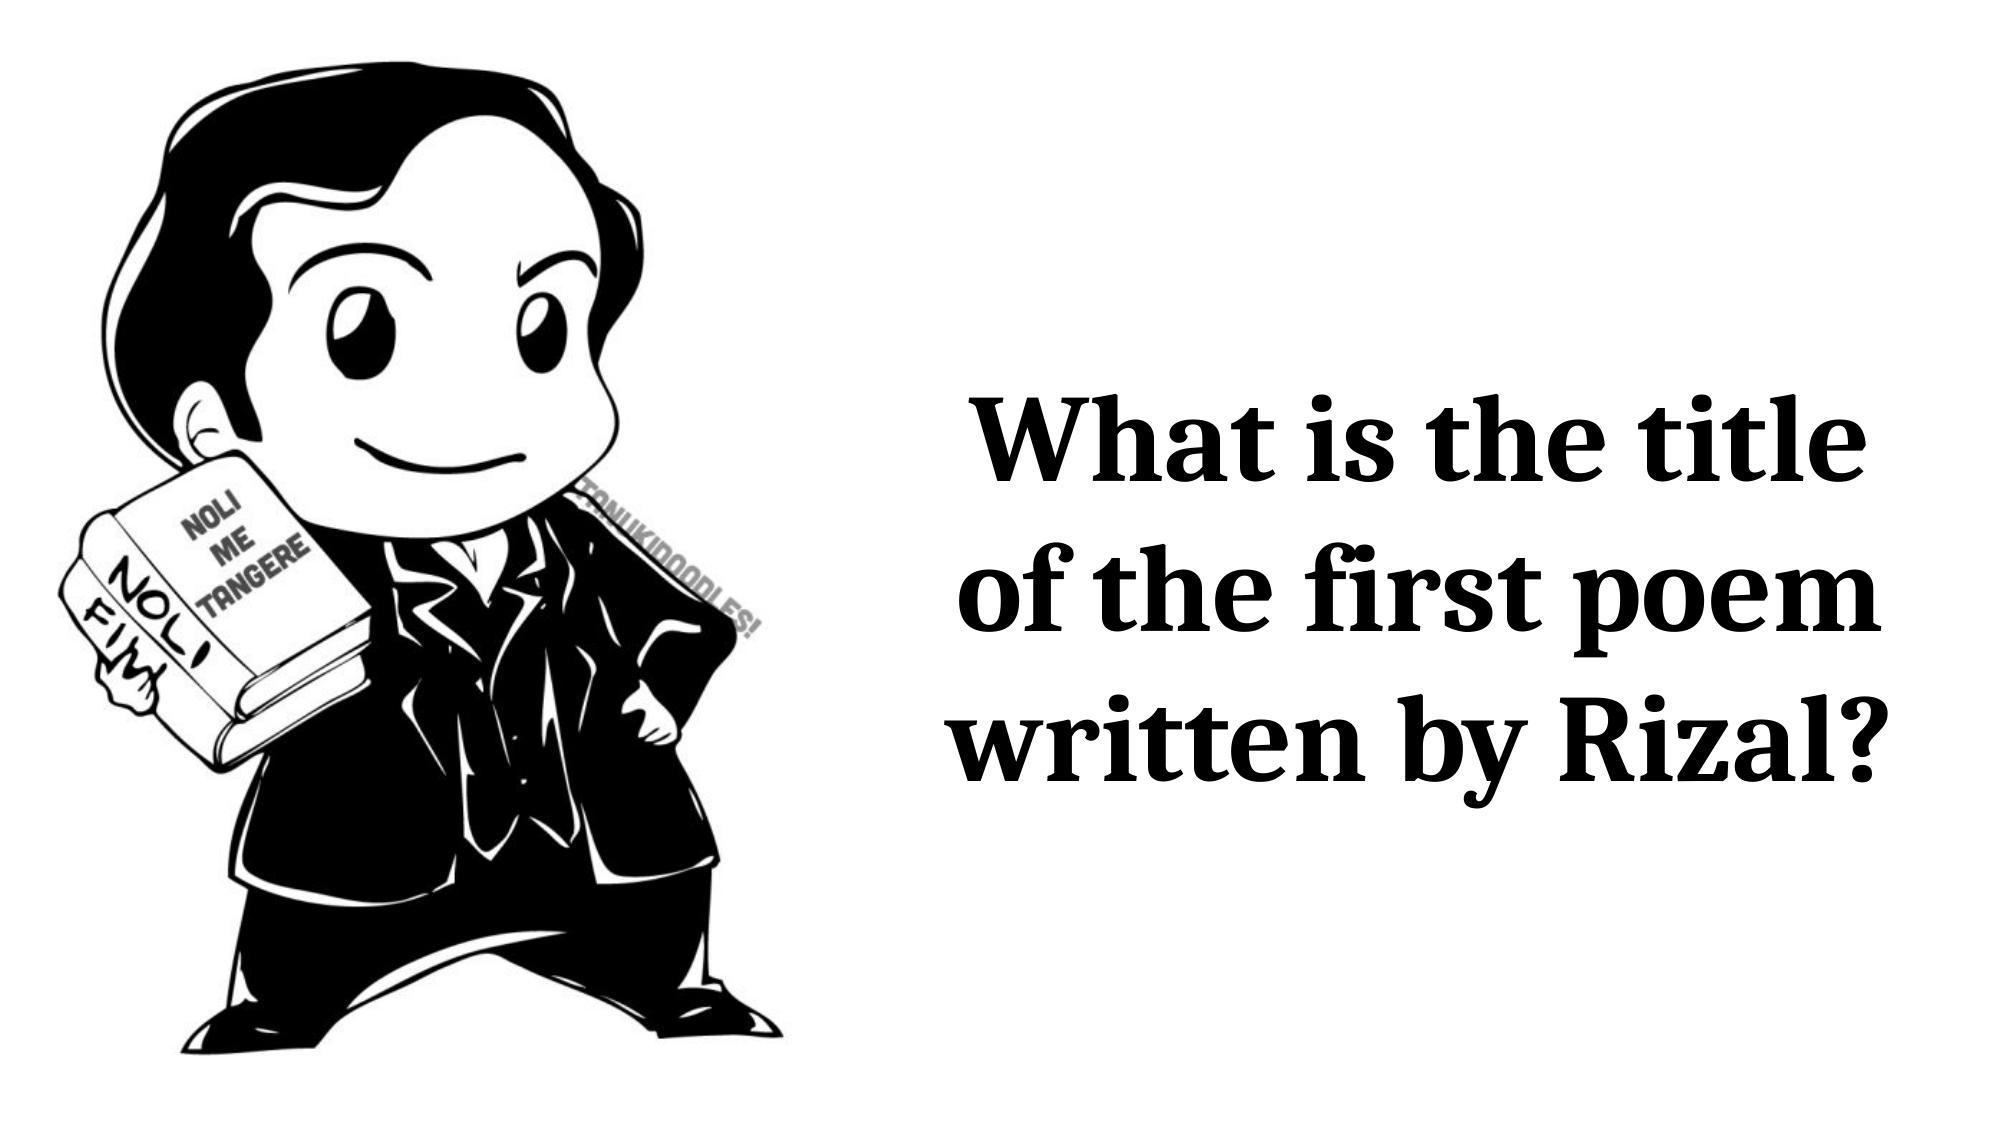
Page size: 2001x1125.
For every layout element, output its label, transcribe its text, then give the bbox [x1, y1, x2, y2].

picture [0, 0, 861, 1125]
text_box What is the title of the first poem written by Rizal? [924, 348, 1917, 814]
